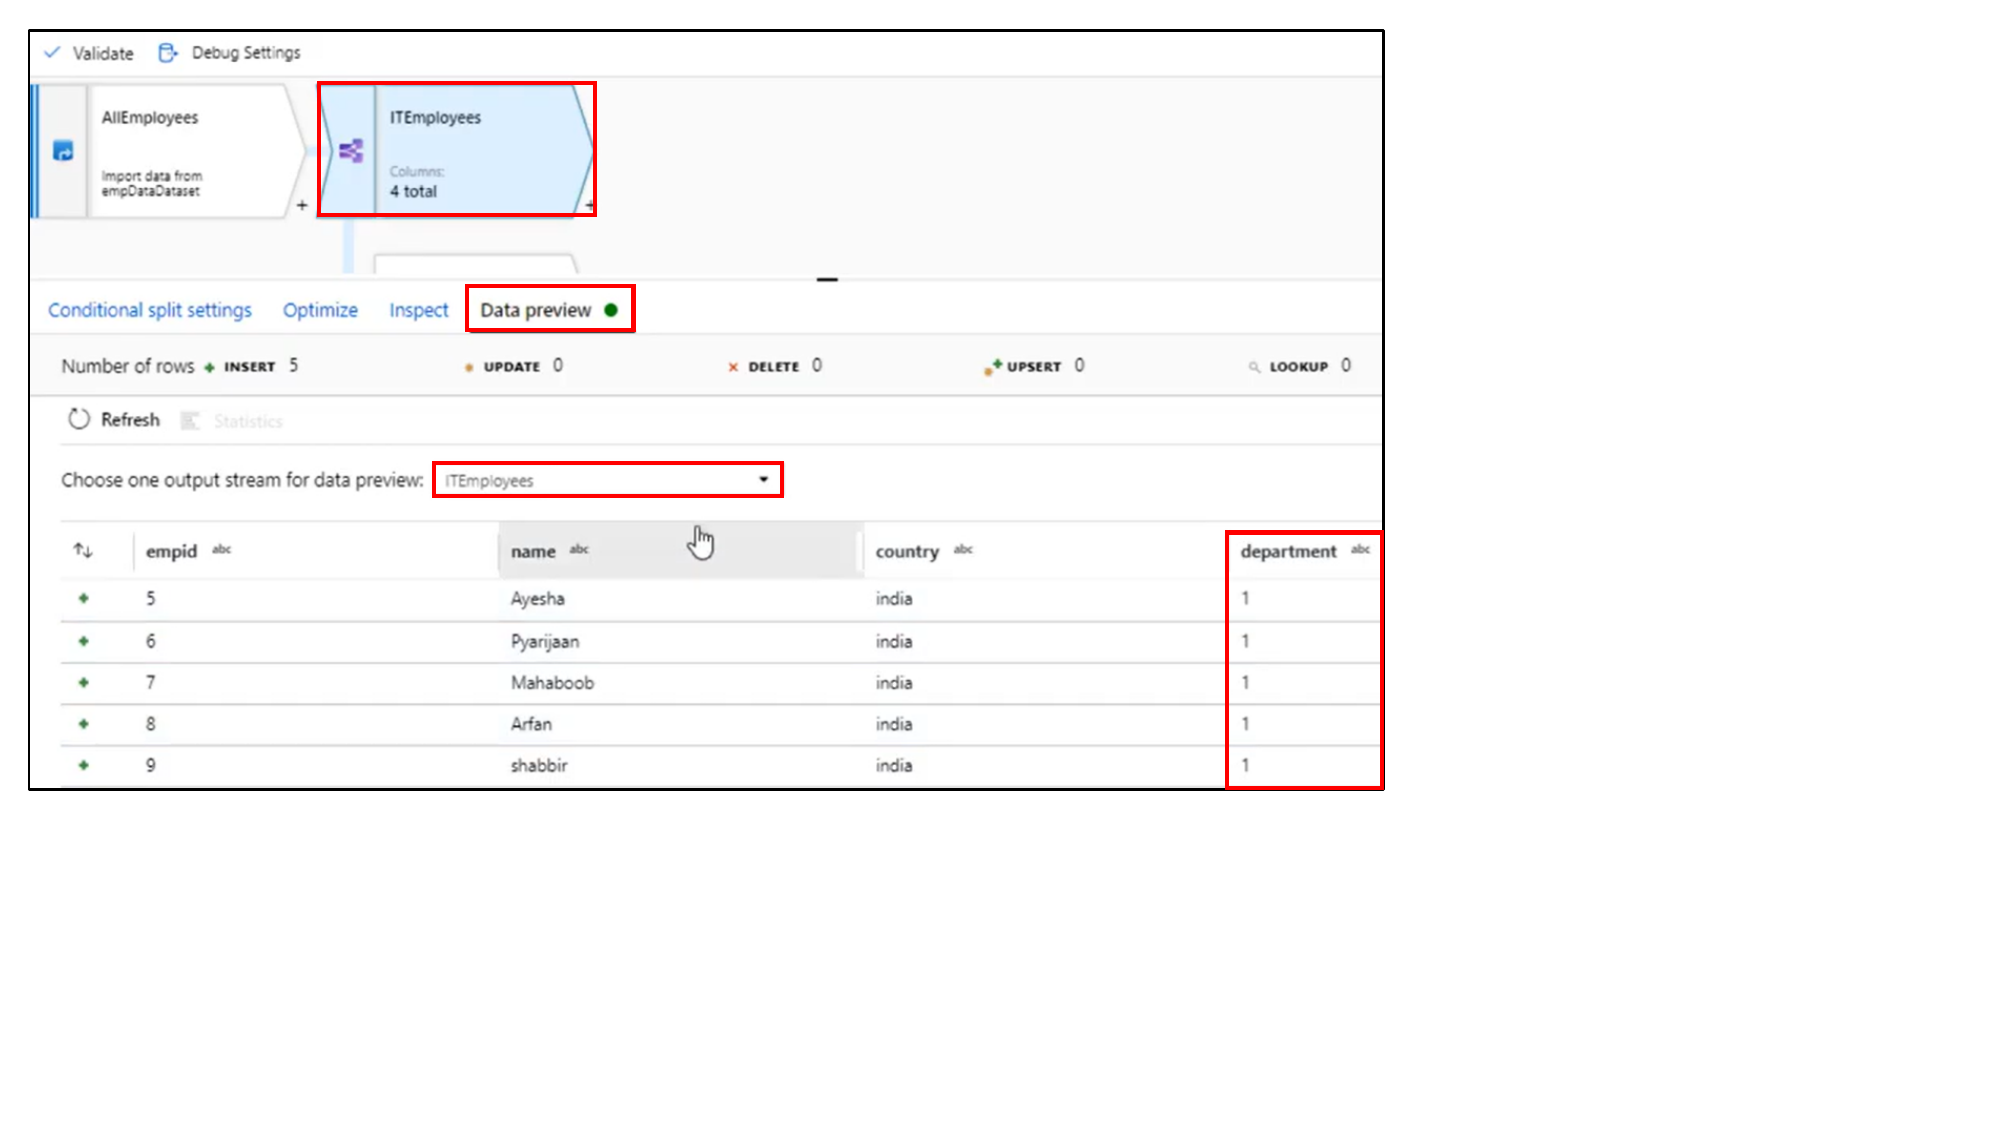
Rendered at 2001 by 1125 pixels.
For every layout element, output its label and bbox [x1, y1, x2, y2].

picture [30, 31, 1383, 789]
